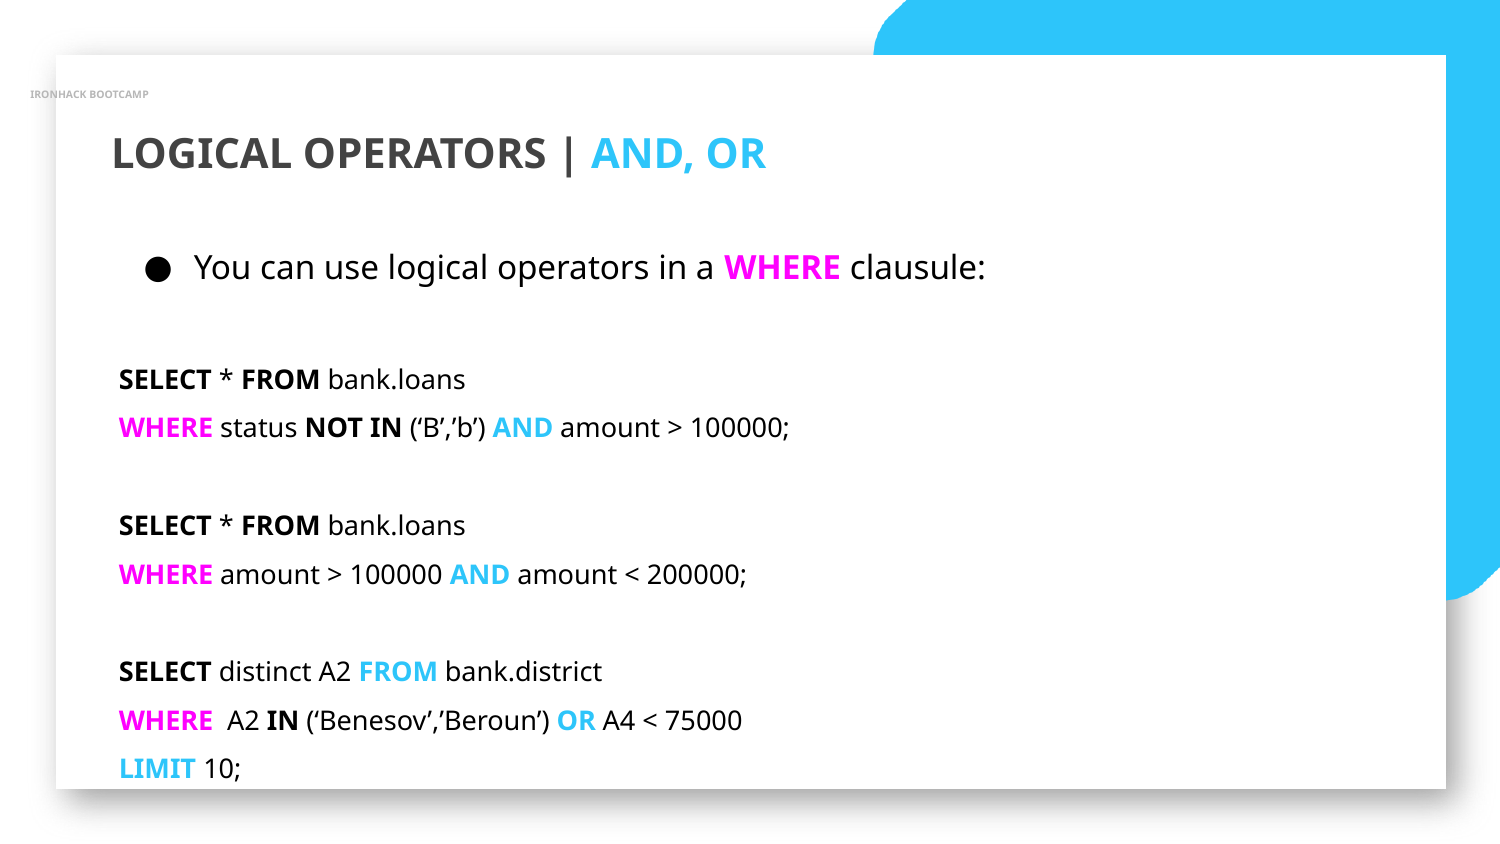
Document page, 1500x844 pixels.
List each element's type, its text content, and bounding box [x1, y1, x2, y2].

text_box LOGICAL OPERATORS | AND, OR [96, 111, 1427, 229]
text_box IRONHACK BOOTCAMP [15, 71, 354, 108]
text_box You can use logical operators in a WHERE clausule: SELECT * FROM bank.loans WHERE status NOT IN (‘B’,’b’) AND amount > 100000; SELECT * FROM bank.loans WHERE amount > 100000 AND amount < 200000; SELECT distinct A2 FROM bank.district WHERE A2 IN (‘Benesov’,’Beroun’) OR A4 < 75000 LIMIT 10; [103, 211, 1331, 785]
picture [0, 0, 1500, 844]
